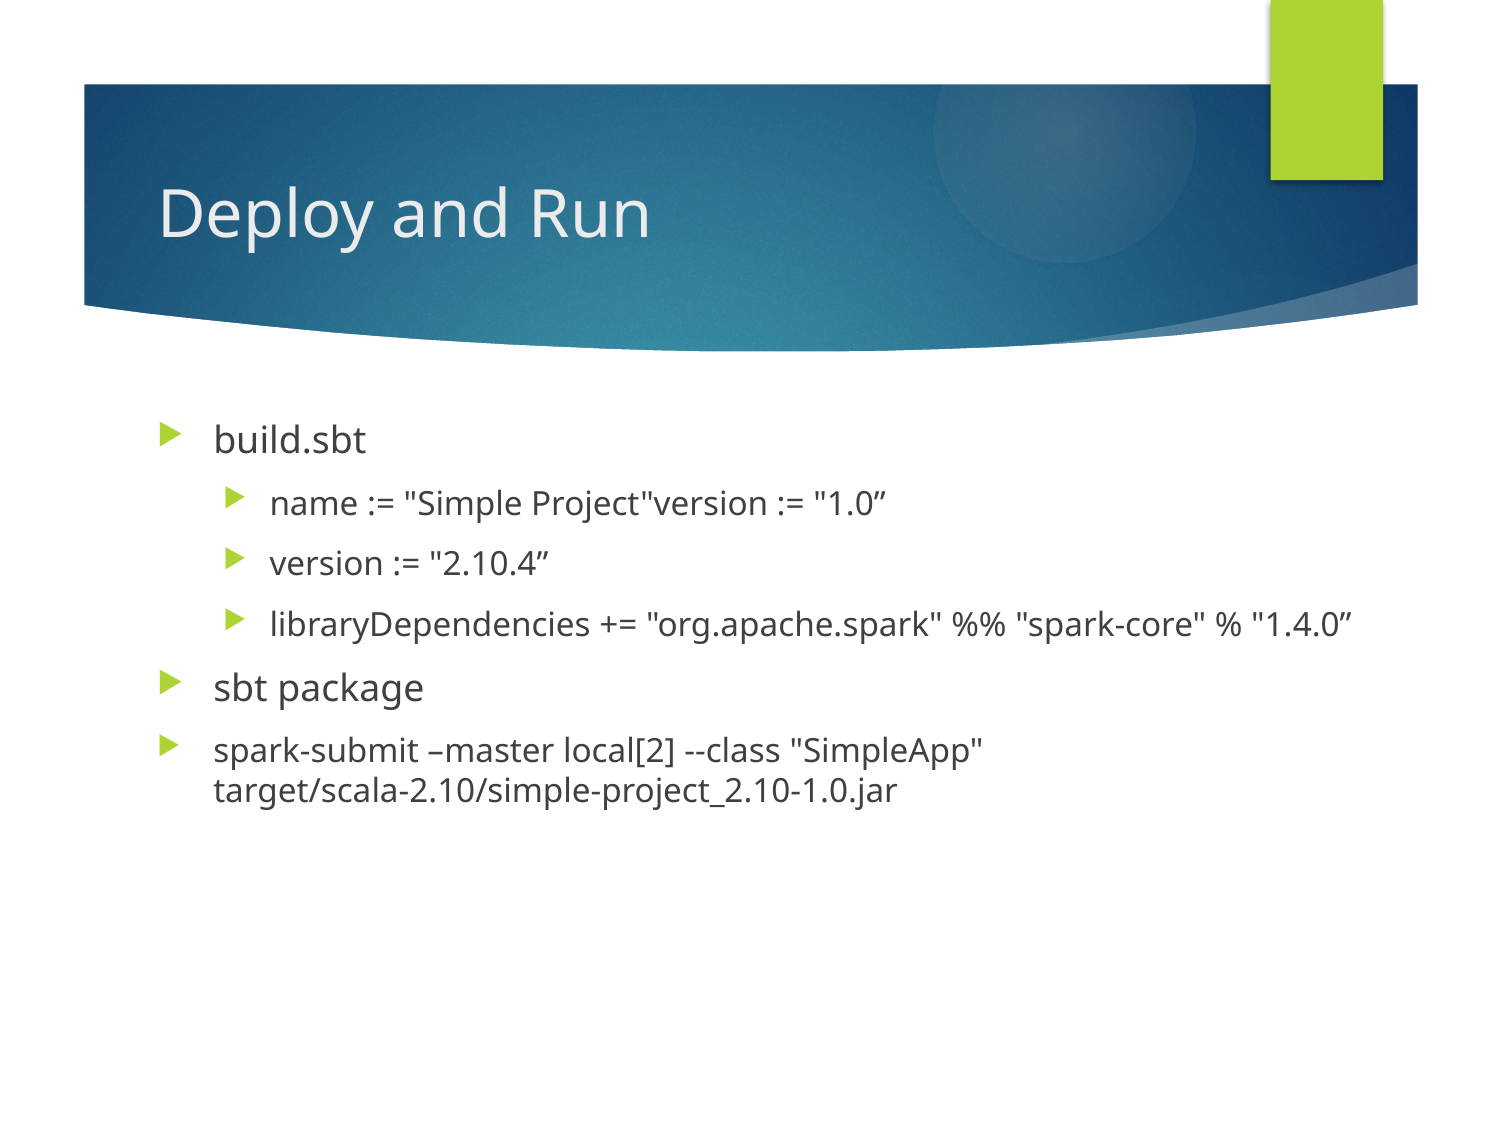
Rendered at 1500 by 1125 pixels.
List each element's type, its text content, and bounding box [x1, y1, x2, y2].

list build.sbt name := "Simple Project"version := "1.0” version := "2.10.4” libraryDependencies += "org.apache.spark" %% "spark-core" % "1.4.0” sbt package spark-submit –master local[2] --class "SimpleApp" target/scala-2.10/simple-project_2.10-1.0.jar [142, 408, 1394, 988]
title Deploy and Run [142, 152, 1183, 269]
